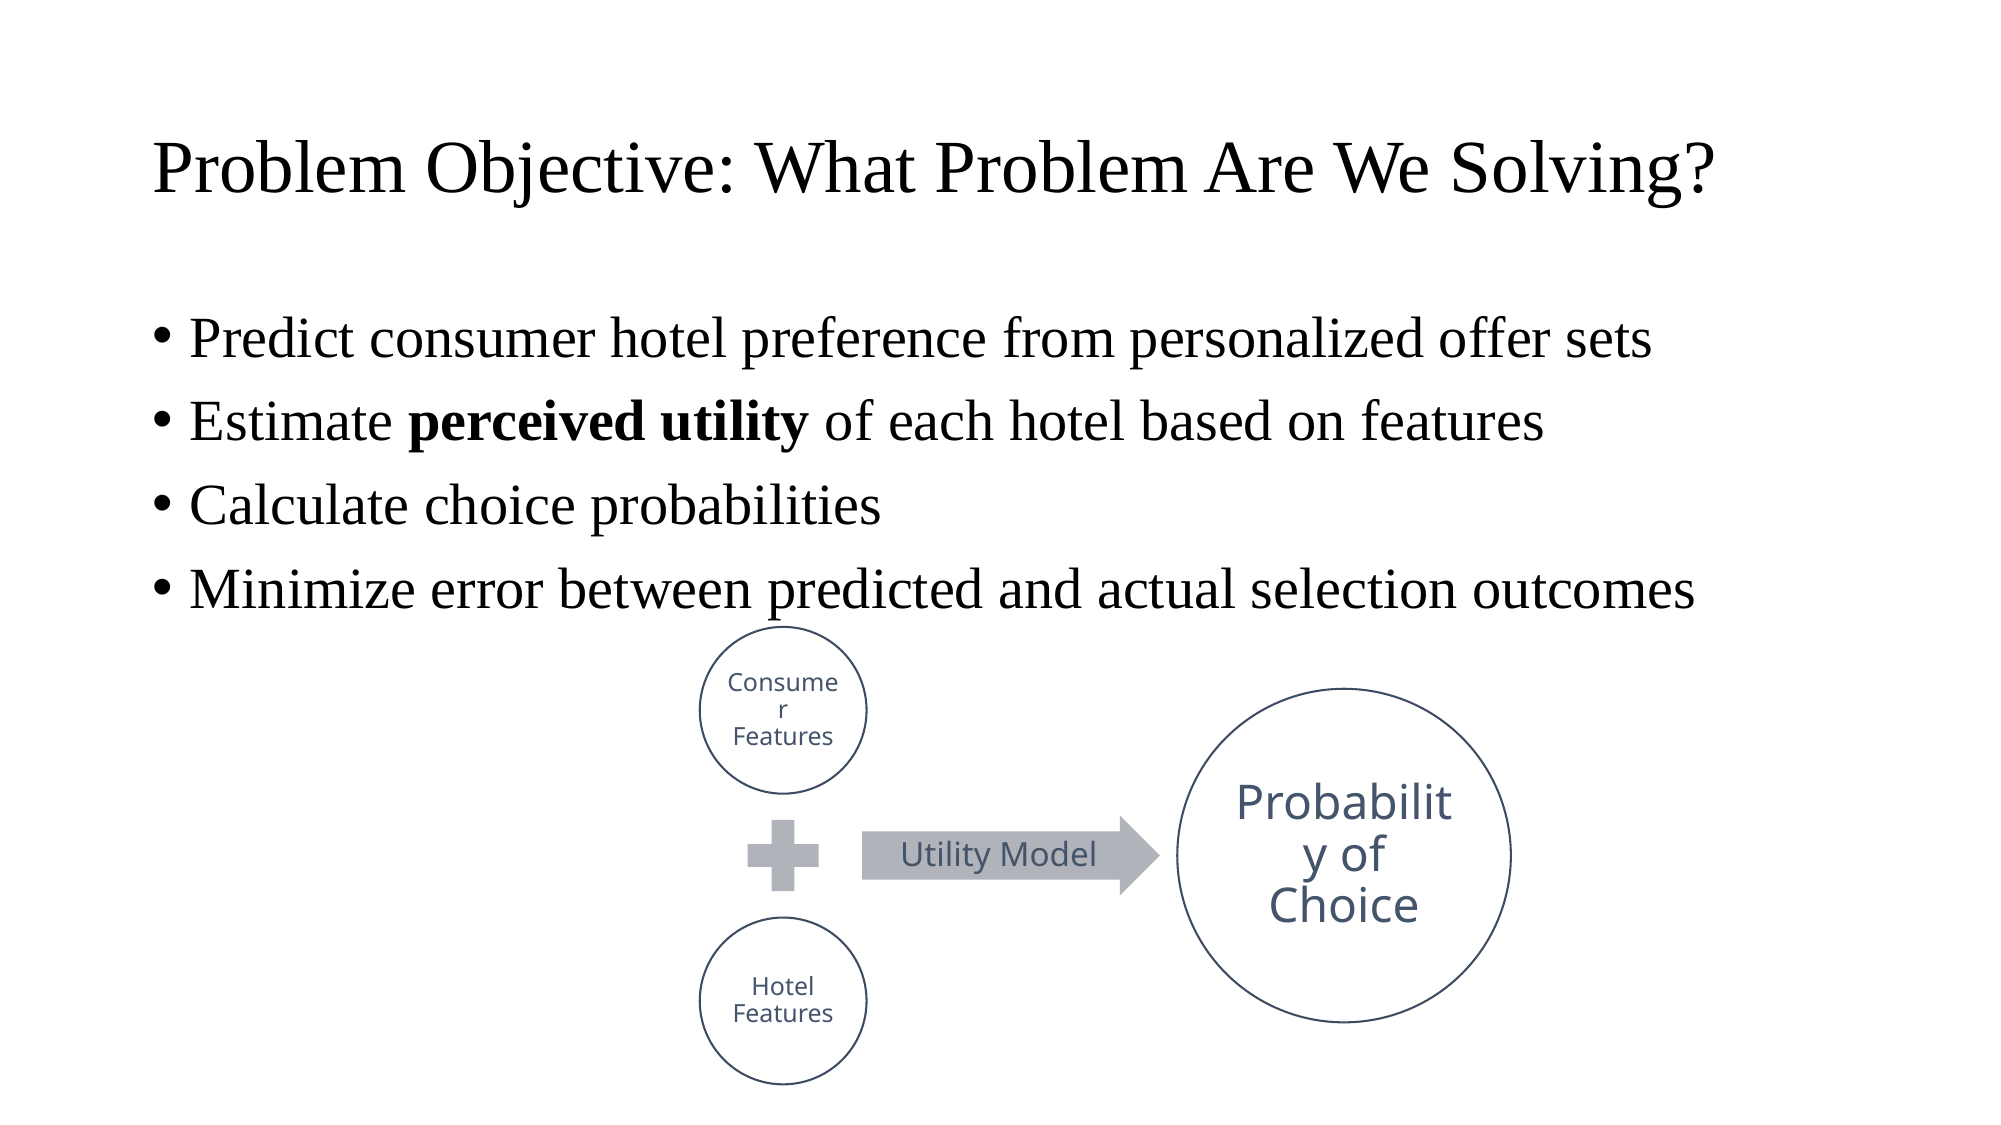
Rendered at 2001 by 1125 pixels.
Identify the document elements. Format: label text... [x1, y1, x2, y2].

list Predict consumer hotel preference from personalized offer sets Estimate perceived utility of each hotel based on features Calculate choice probabilities Minimize error between predicted and actual selection outcomes [137, 299, 1863, 1014]
title Problem Objective: What Problem Are We Solving? [137, 59, 1863, 278]
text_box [252, 626, 1748, 1085]
